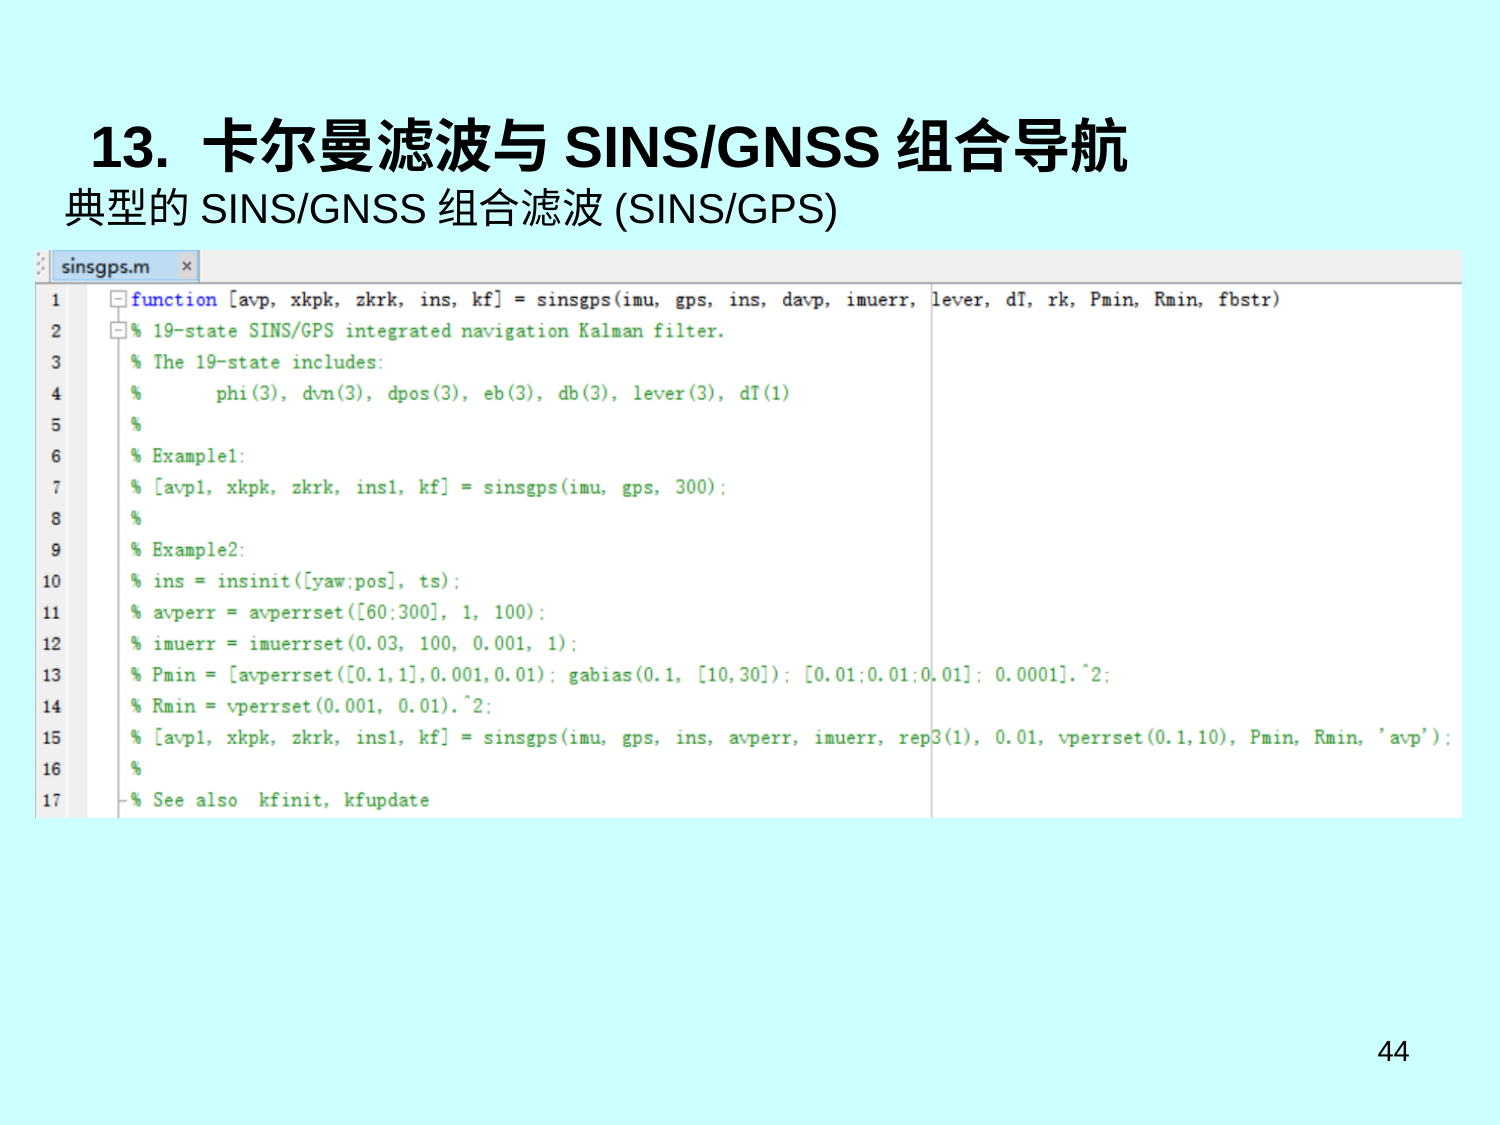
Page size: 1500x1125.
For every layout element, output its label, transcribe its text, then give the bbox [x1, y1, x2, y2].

slide_number 44 [1074, 1024, 1425, 1103]
title 13. 卡尔曼滤波与SINS/GNSS组合导航 [74, 49, 1487, 238]
picture [34, 250, 1462, 818]
text_box 典型的SINS/GNSS组合滤波(SINS/GPS) [50, 174, 1475, 240]
